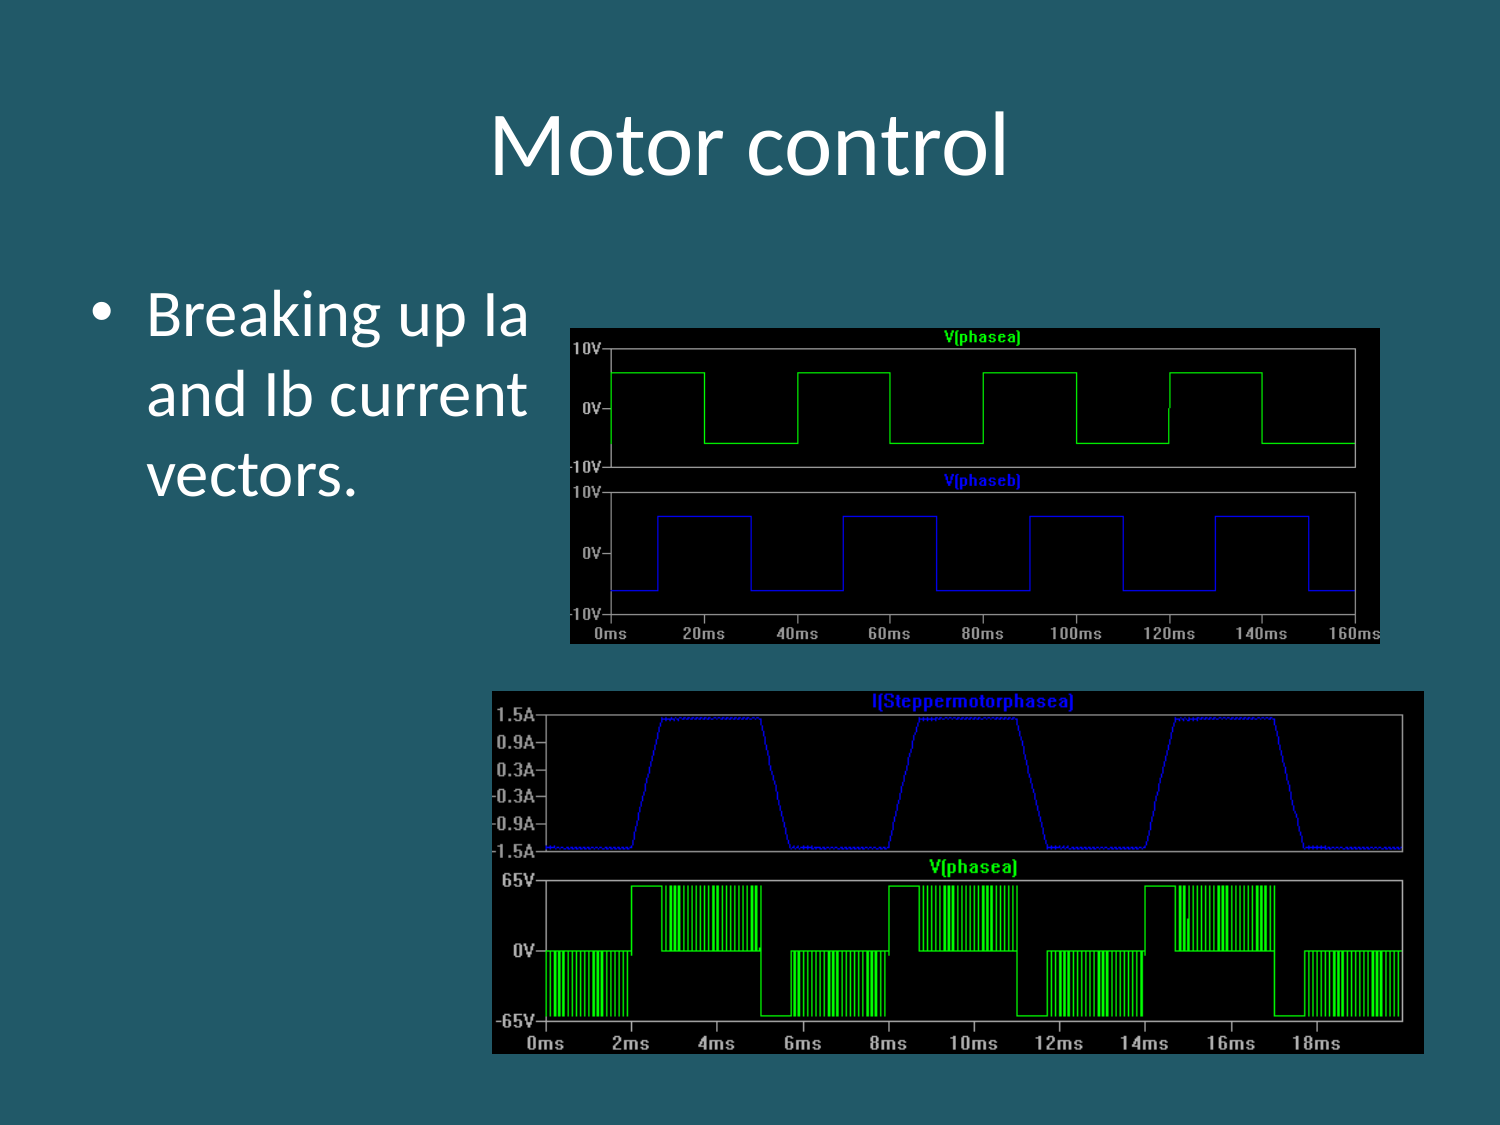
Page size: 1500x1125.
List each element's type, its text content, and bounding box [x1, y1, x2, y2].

list Breaking up Ia and Ib current vectors. [75, 262, 598, 1005]
picture [570, 327, 1381, 644]
picture [491, 691, 1424, 1054]
title Motor control [75, 45, 1425, 233]
